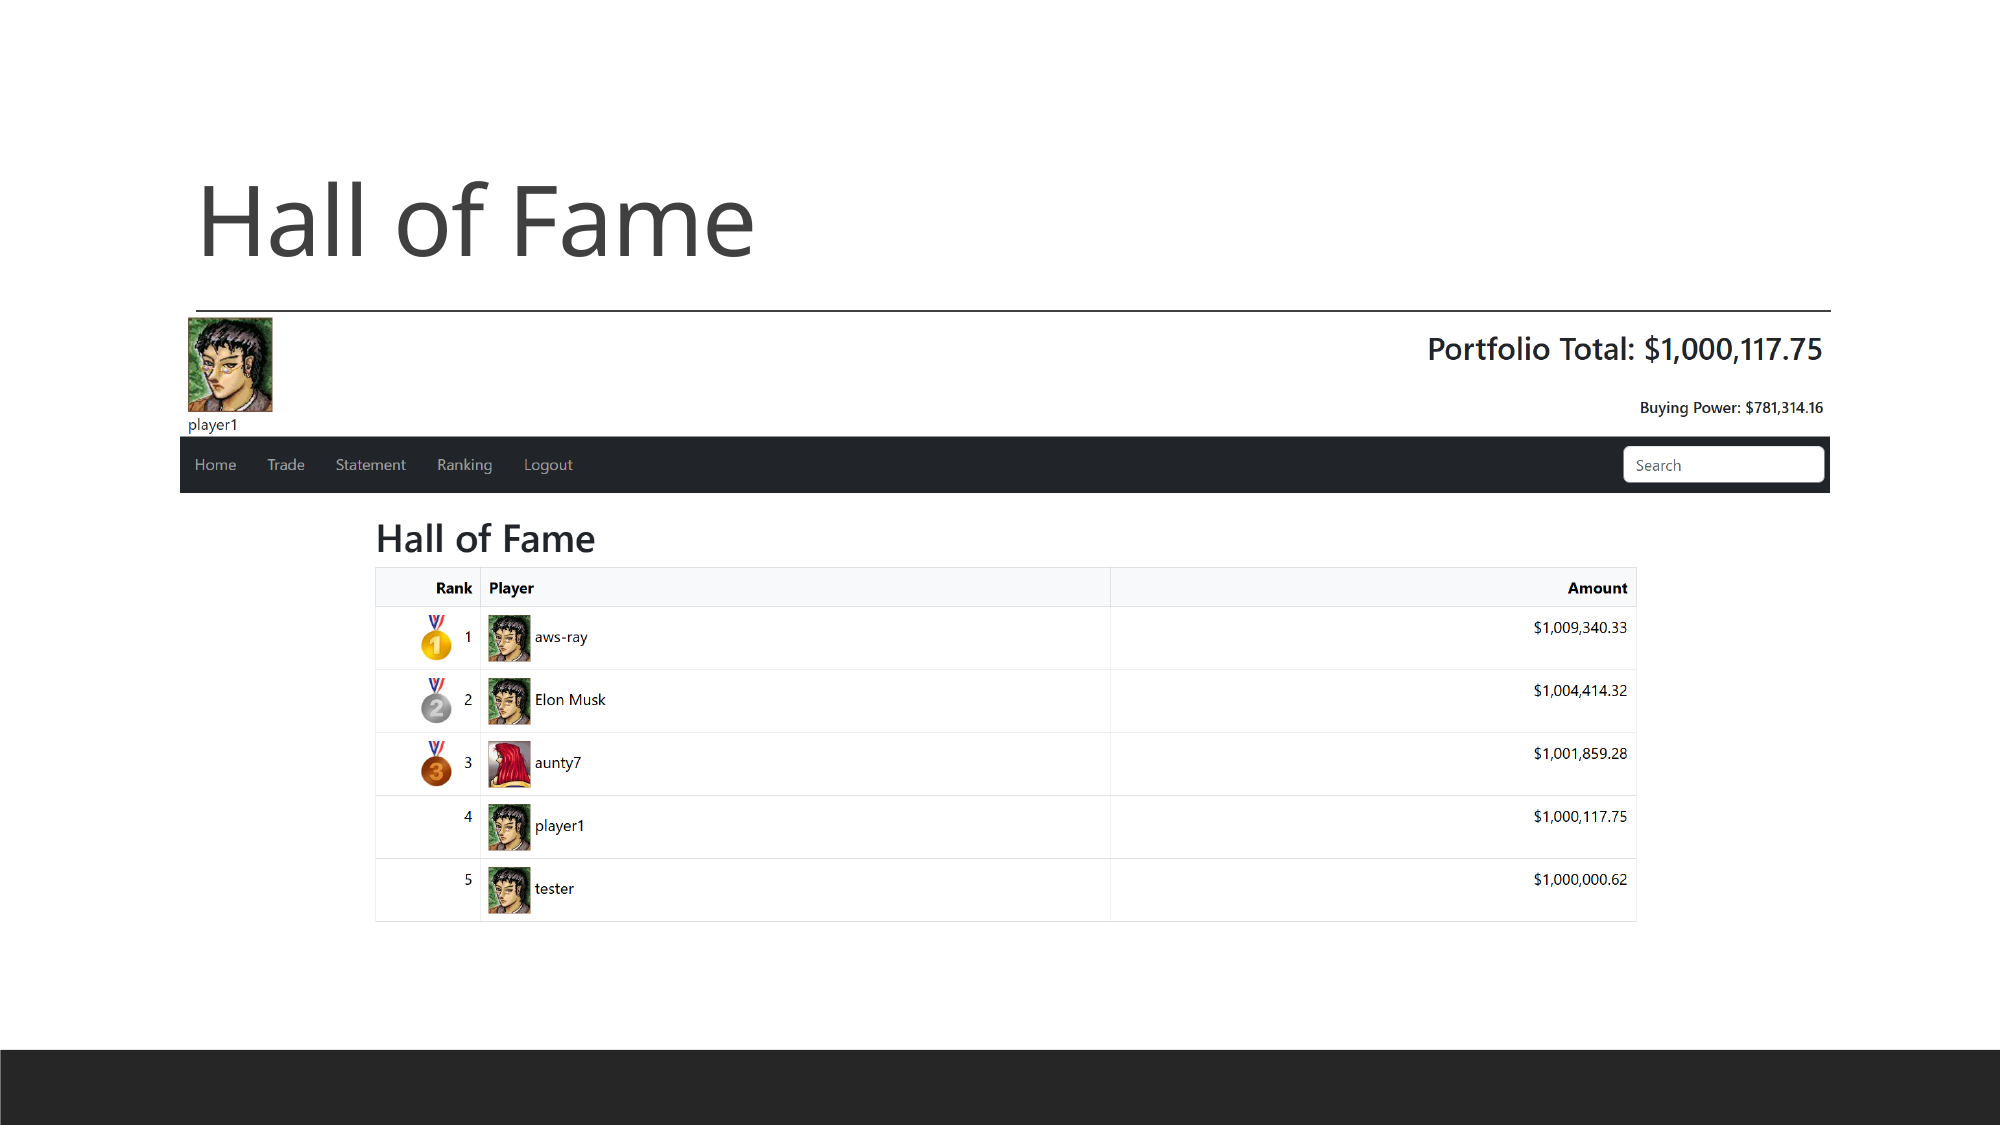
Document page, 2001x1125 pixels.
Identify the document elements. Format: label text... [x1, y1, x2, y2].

title Hall of Fame [180, 47, 1830, 285]
picture [179, 315, 1831, 942]
